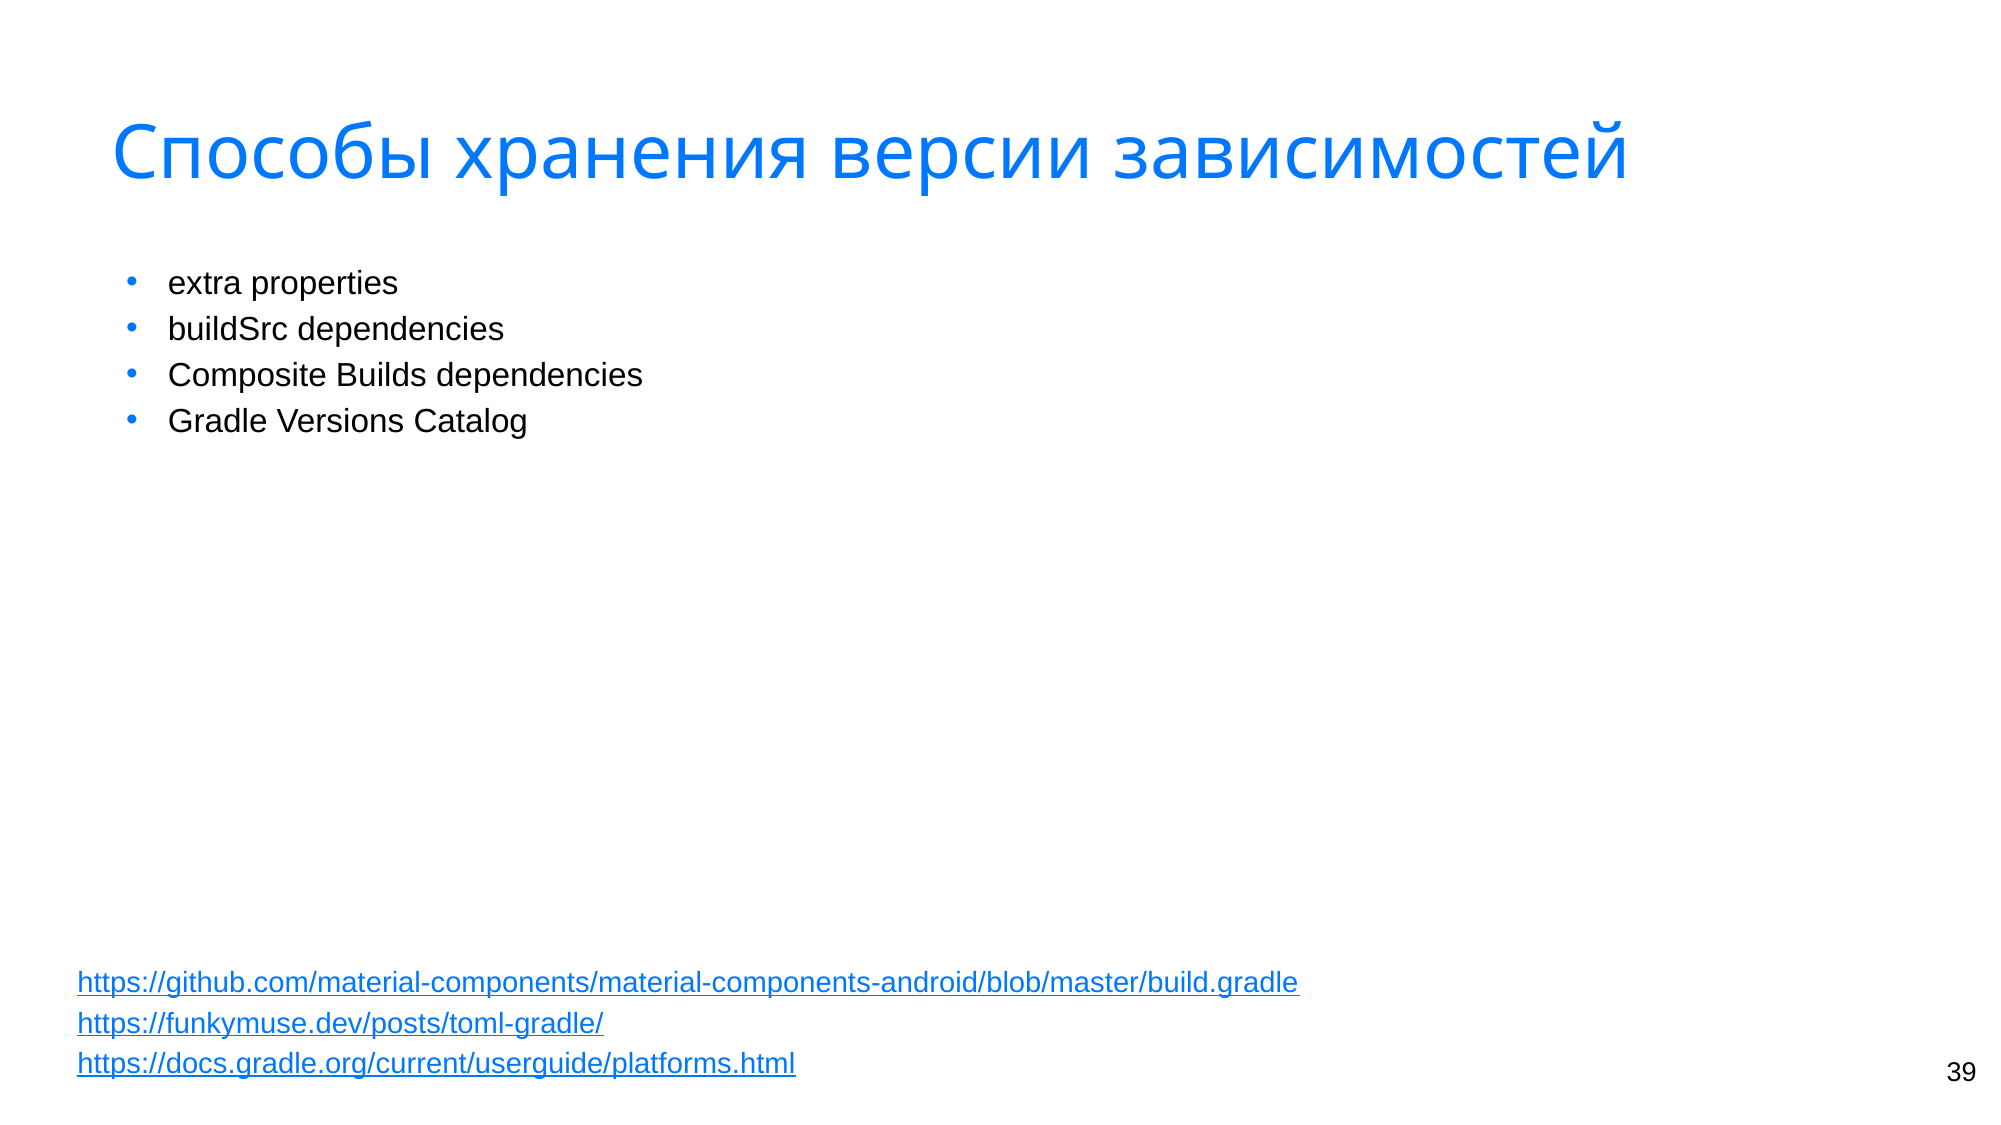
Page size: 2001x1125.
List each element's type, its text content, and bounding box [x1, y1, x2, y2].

title Способы хранения версии зависимостей [111, 113, 1892, 220]
slide_number ‹#› [1871, 1038, 1992, 1125]
text_box https://github.com/material-components/material-components-android/blob/master/build.gradle https://funkymuse.dev/posts/toml-gradle/ https://docs.gradle.org/current/userguide/platforms.html [62, 943, 1565, 1095]
text_box extra properties buildSrc dependencies Composite Builds dependencies Gradle Versions Catalog [111, 240, 1734, 454]
